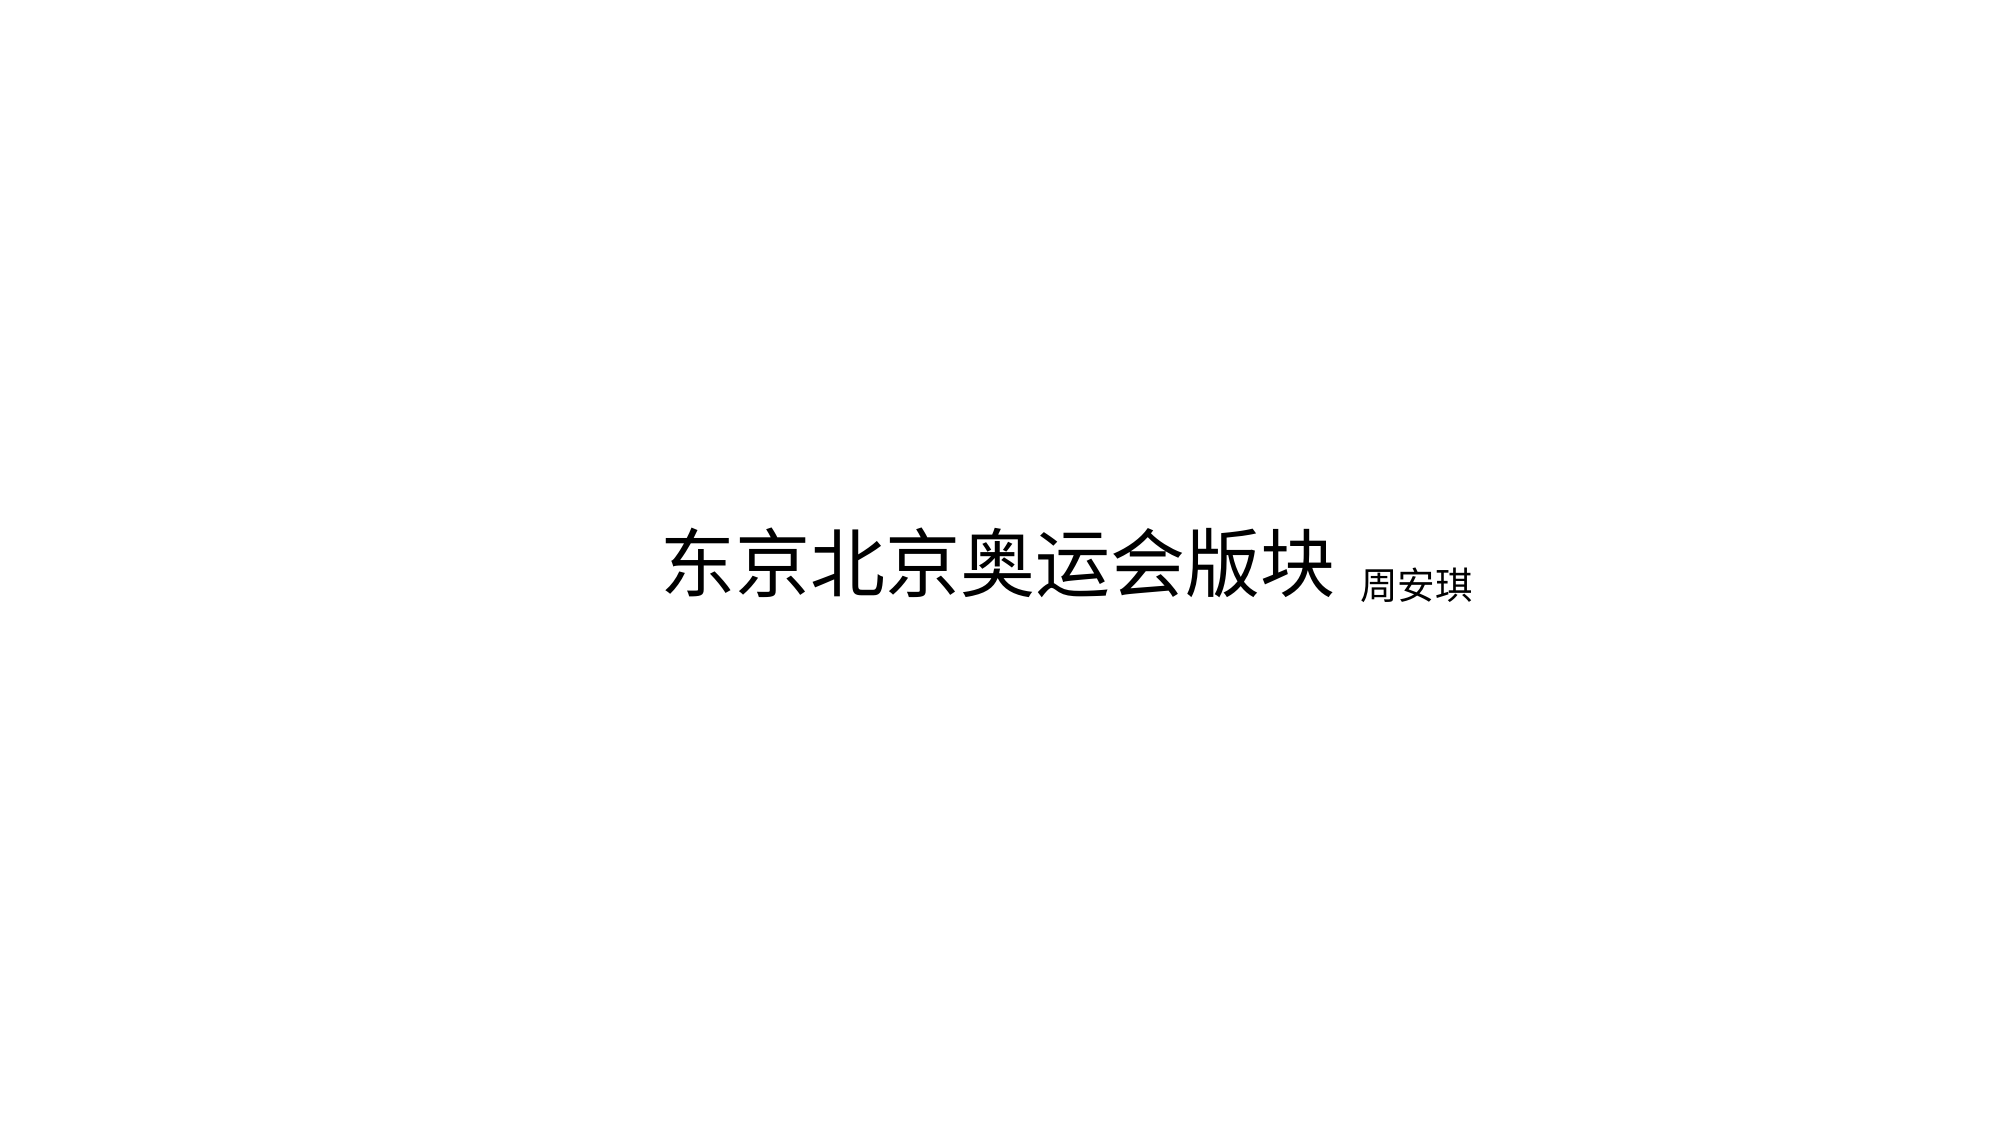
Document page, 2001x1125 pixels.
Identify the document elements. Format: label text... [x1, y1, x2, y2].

text_box 周安琪 [1345, 554, 1488, 615]
text_box 东京北京奥运会版块 [646, 509, 1371, 615]
